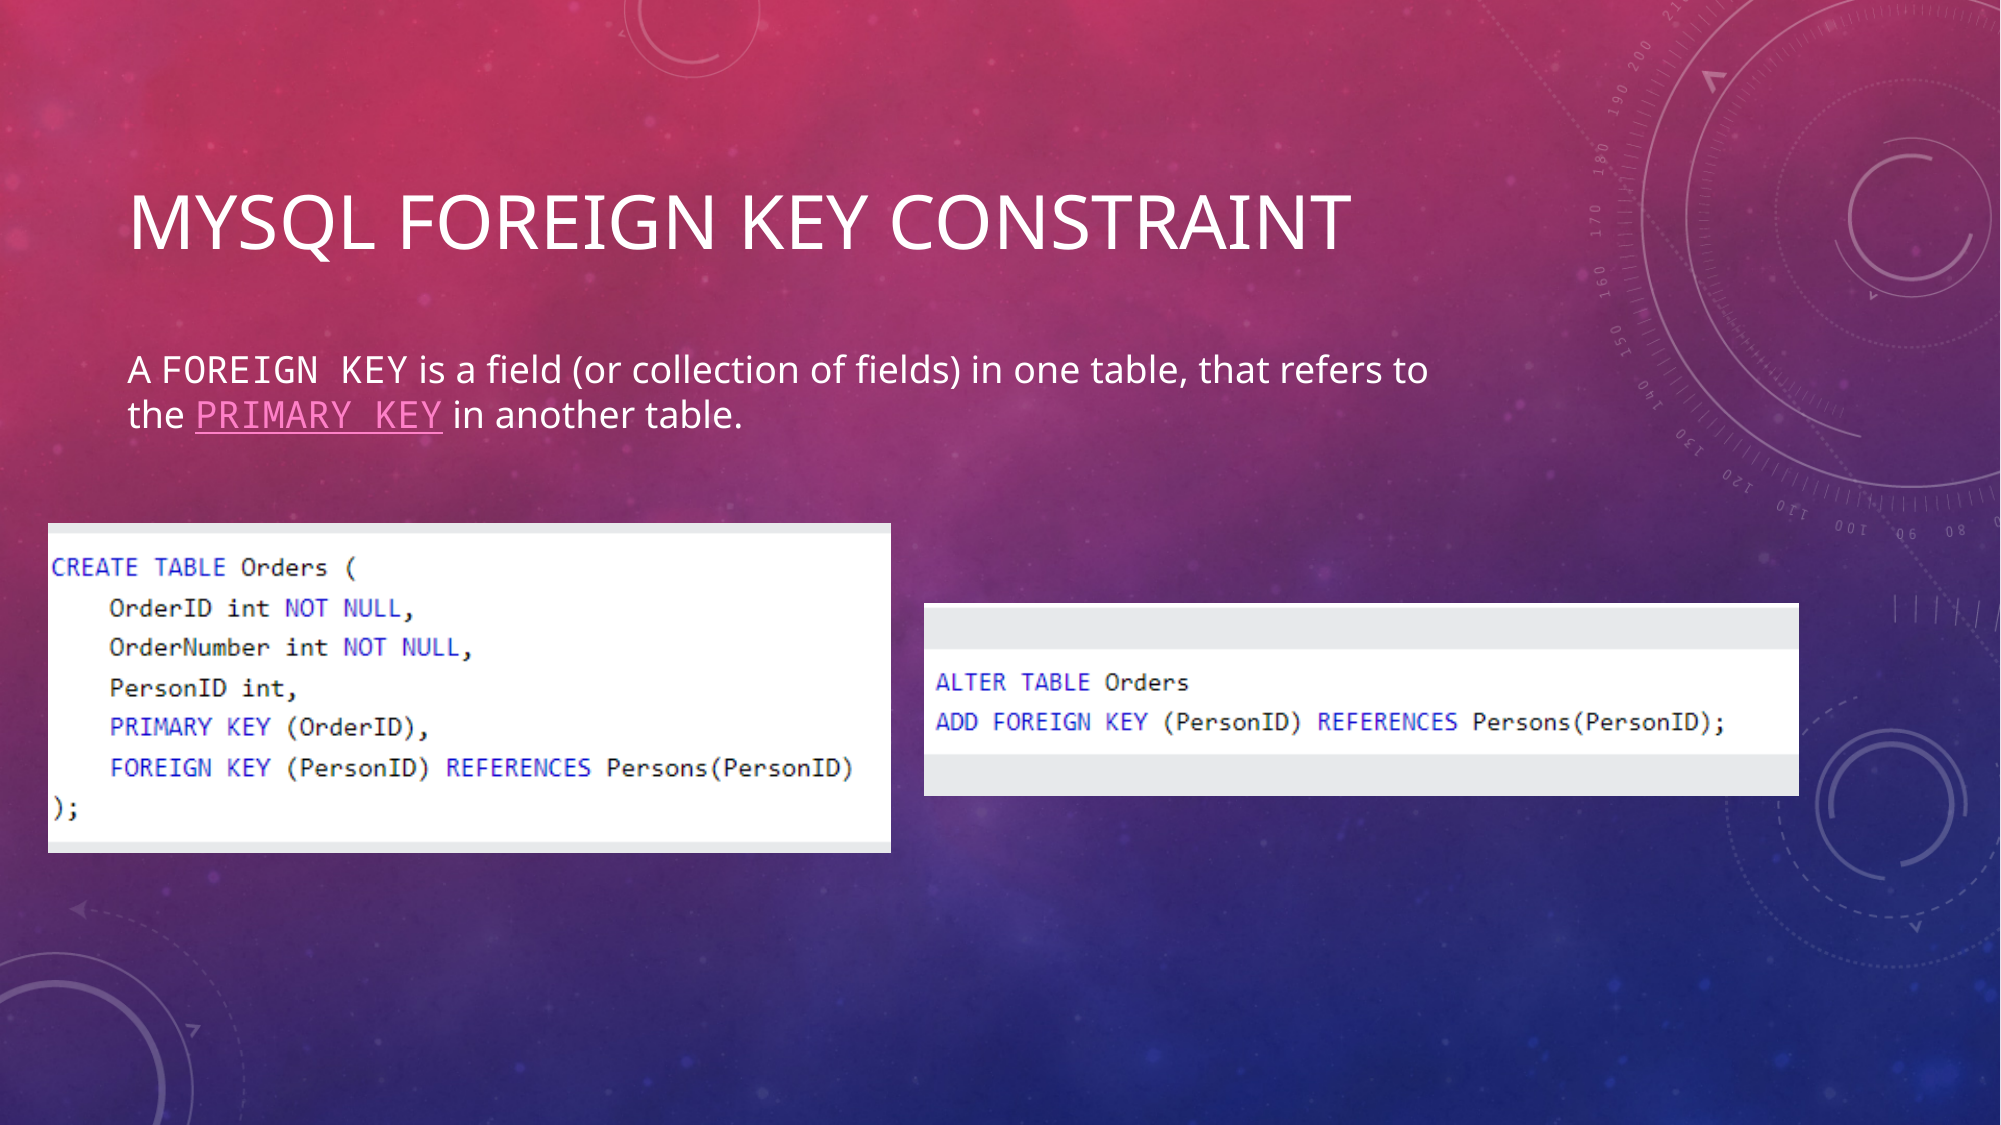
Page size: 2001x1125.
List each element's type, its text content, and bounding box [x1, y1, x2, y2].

text_box A FOREIGN KEY is a field (or collection of fields) in one table, that refers to the PRIMARY KEY in another table. [112, 338, 1500, 450]
picture [0, 0, 2001, 1125]
title MySQL FOREIGN KEY Constraint [112, 99, 1775, 339]
